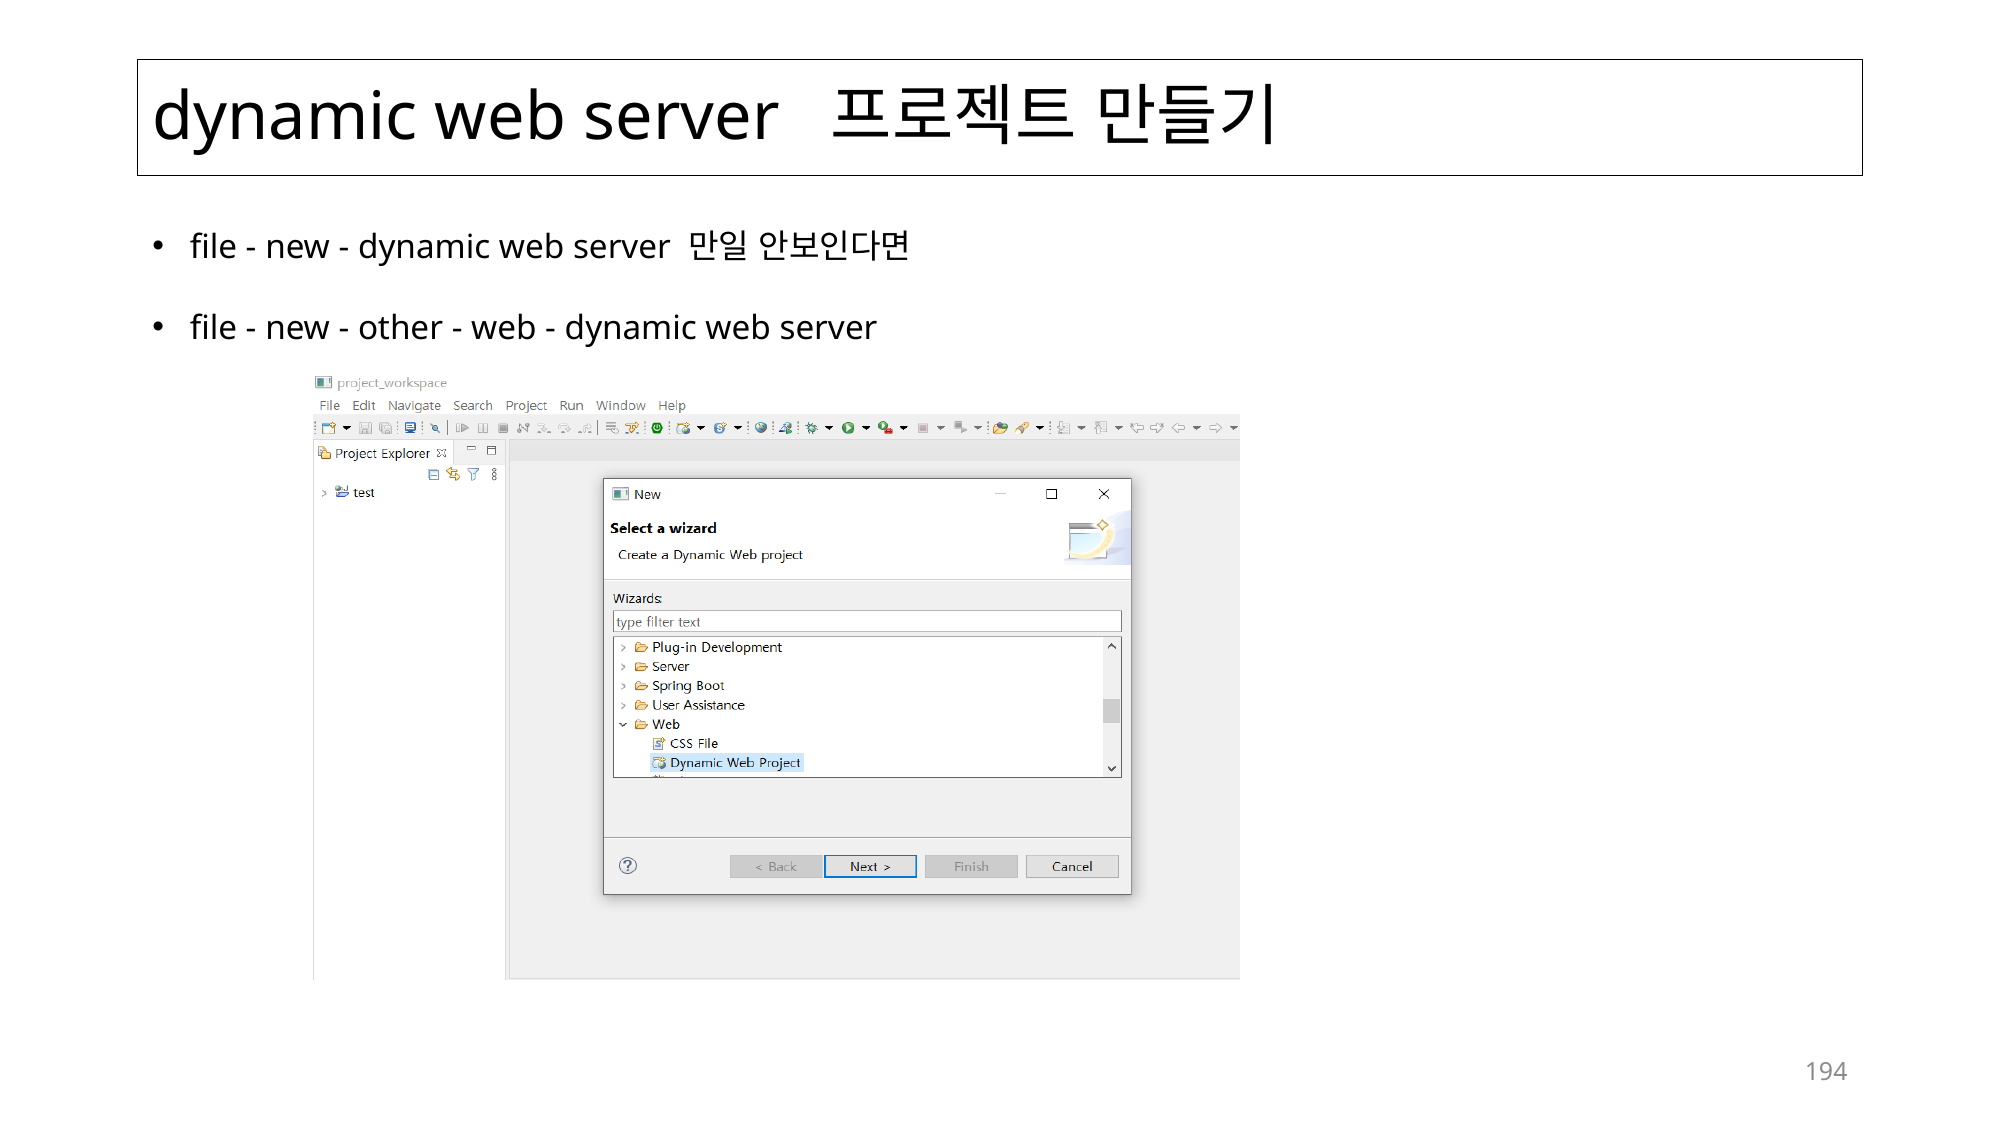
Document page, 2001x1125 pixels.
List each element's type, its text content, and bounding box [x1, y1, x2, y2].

slide_number 194 [1412, 1042, 1863, 1103]
title dynamic web server 프로젝트 만들기 [137, 59, 1863, 176]
picture [313, 371, 1240, 980]
list file - new - dynamic web server 만일 안보인다면 file - new - other - web - dynamic web server [137, 197, 1863, 1014]
